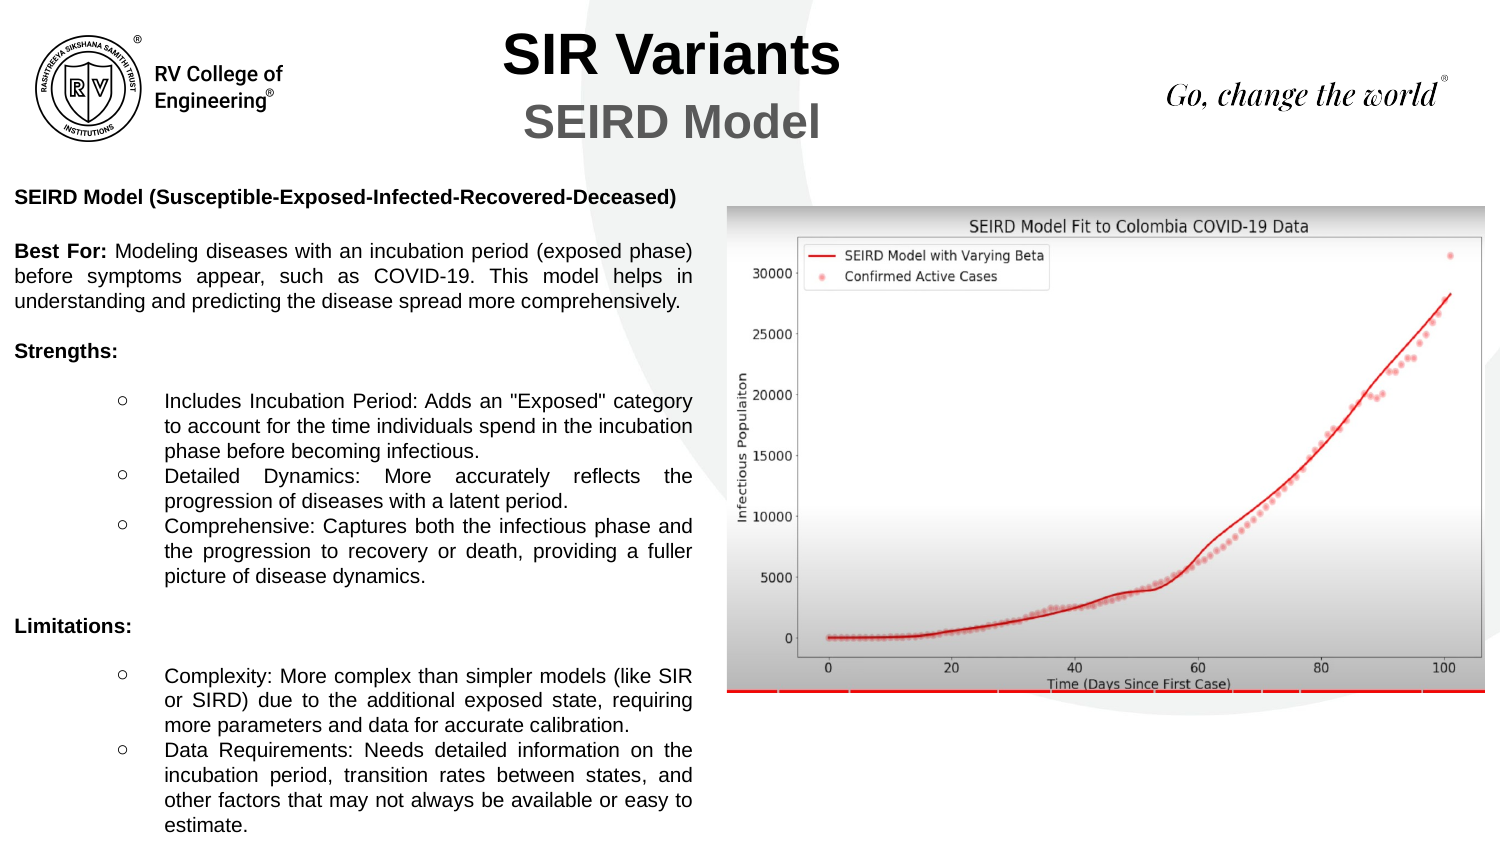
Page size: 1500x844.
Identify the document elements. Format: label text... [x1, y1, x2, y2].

picture [580, 0, 1500, 716]
text_box SEIRD Model (Susceptible-Exposed-Infected-Recovered-Deceased) Best For: Modeling diseases with an incubation period (exposed phase) before symptoms appear, such as COVID-19. This model helps in understanding and predicting the disease spread more comprehensively. Strengths: Includes Incubation Period: Adds an "Exposed" category to account for the time individuals spend in the incubation phase before becoming infectious. Detailed Dynamics: More accurately reflects the progression of diseases with a latent period. Comprehensive: Captures both the infectious phase and the progression to recovery or death, providing a fuller picture of disease dynamics. Limitations: Complexity: More complex than simpler models (like SIR or SIRD) due to the additional exposed state, requiring more parameters and data for accurate calibration. Data Requirements: Needs detailed information on the incubation period, transition rates between states, and other factors that may not always be available or easy to estimate. [0, 168, 708, 844]
picture [35, 35, 283, 142]
list SIR Variants [502, 16, 1498, 491]
